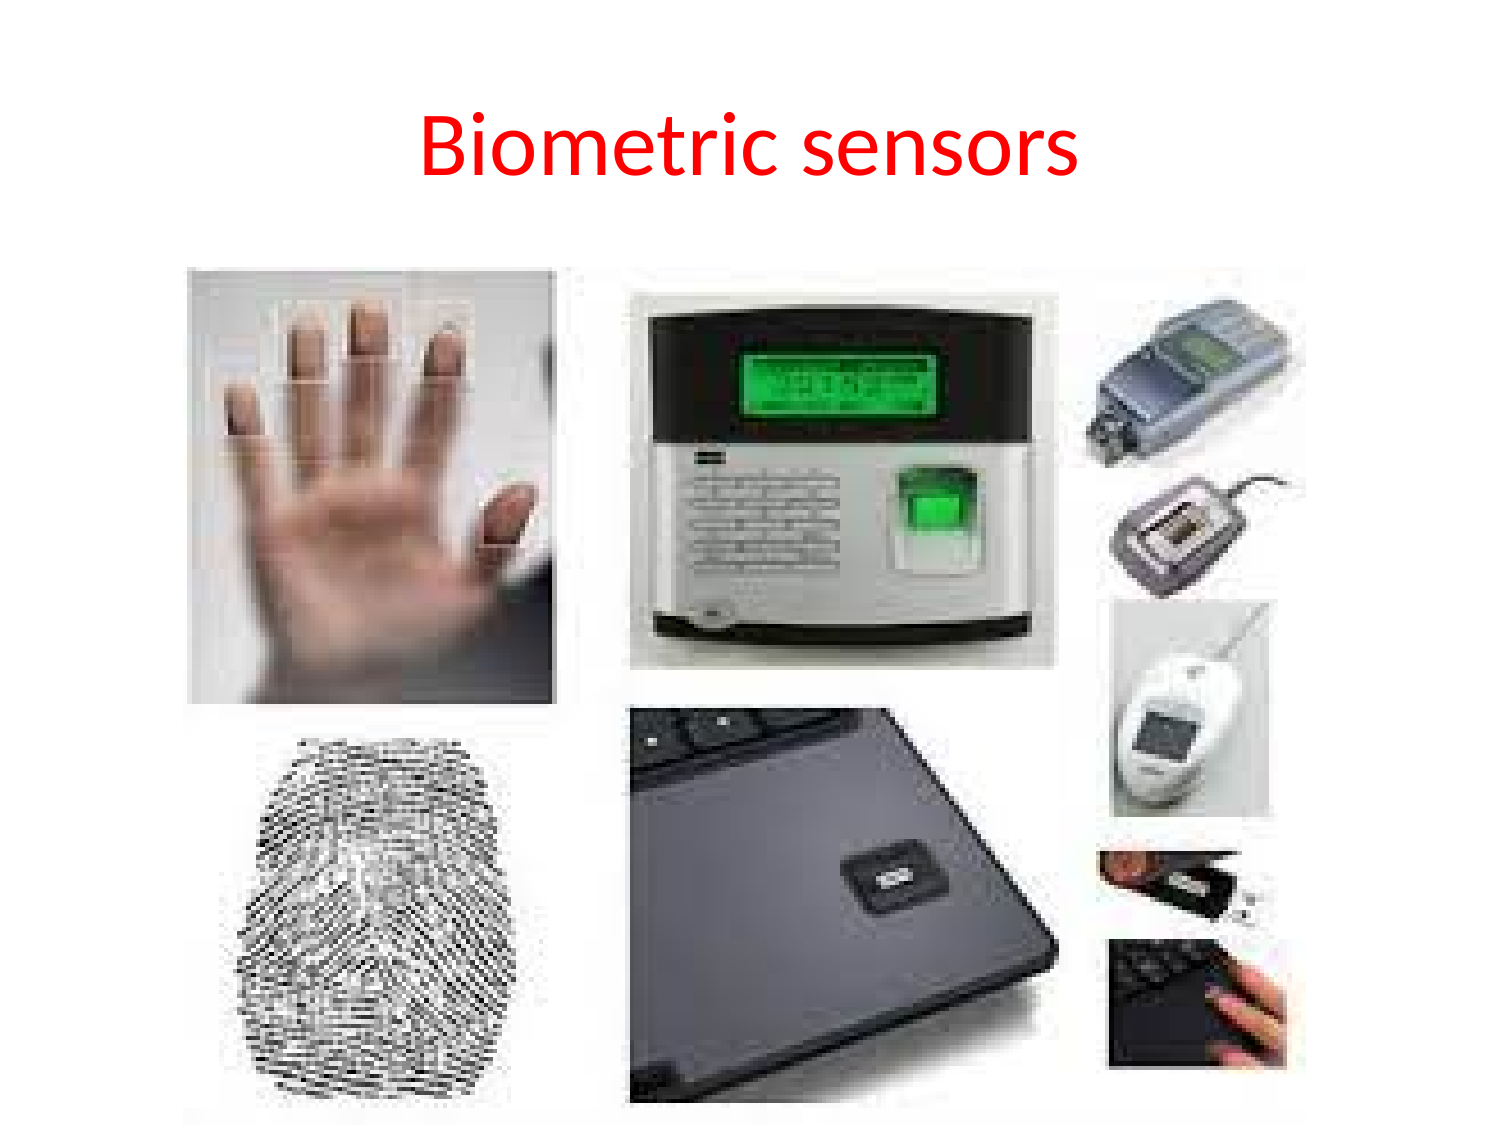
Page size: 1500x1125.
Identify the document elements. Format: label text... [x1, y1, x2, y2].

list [182, 266, 1306, 1125]
title Biometric sensors [75, 45, 1425, 233]
